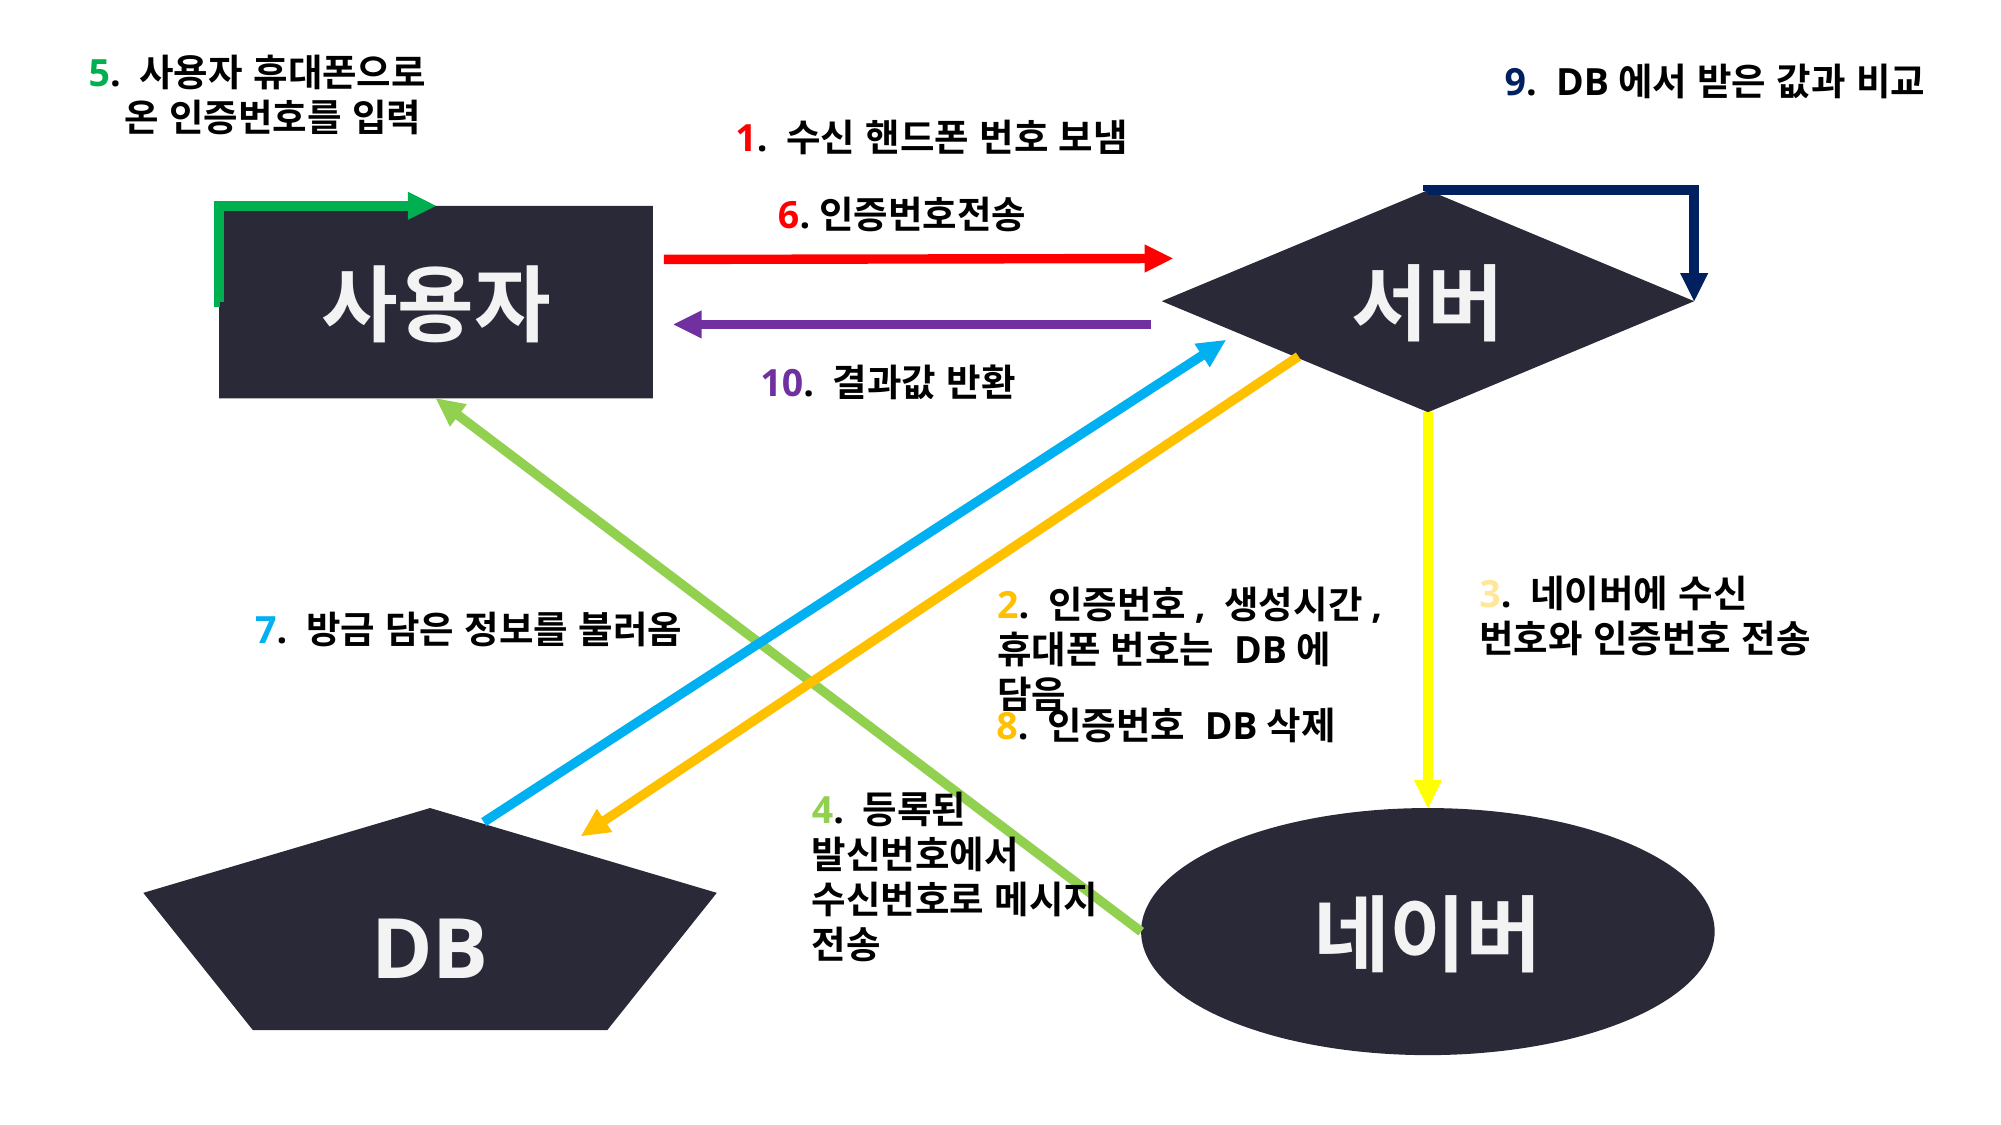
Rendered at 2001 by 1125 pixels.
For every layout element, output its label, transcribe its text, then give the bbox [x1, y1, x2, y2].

text_box 4. 등록된 발신번호에서 수신번호로 메시지 전송 [797, 837, 1192, 974]
text_box 2. 인증번호, 생성시간, 휴대폰 번호는 DB에 담음 [1299, 573, 1424, 724]
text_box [219, 205, 436, 303]
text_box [581, 356, 1299, 837]
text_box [435, 398, 1142, 932]
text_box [483, 340, 1226, 823]
text_box 5. 사용자 휴대폰으로 온 인증번호를 입력 [71, 41, 464, 147]
text_box 3. 네이버에 수신 번호와 인증번호 전송 [1464, 562, 1859, 667]
text_box 네이버 [1158, 808, 1715, 1056]
text_box 6.인증번호전송 [763, 183, 1130, 244]
text_box 7. 방금 담은 정보를 불러옴 [240, 598, 435, 659]
text_box 9. DB에서 받은 값과 비교 [1489, 50, 1958, 111]
text_box 서버 [1161, 191, 1508, 412]
text_box 서버 [1617, 268, 1693, 334]
text_box DB [143, 808, 686, 1031]
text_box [1505, 112, 1617, 379]
text_box 1. 수신 핸드폰 번호 보냄 [720, 107, 1170, 167]
text_box 8. 인증번호 DB삭제 [1299, 694, 1423, 755]
text_box 사용자 [219, 205, 653, 399]
